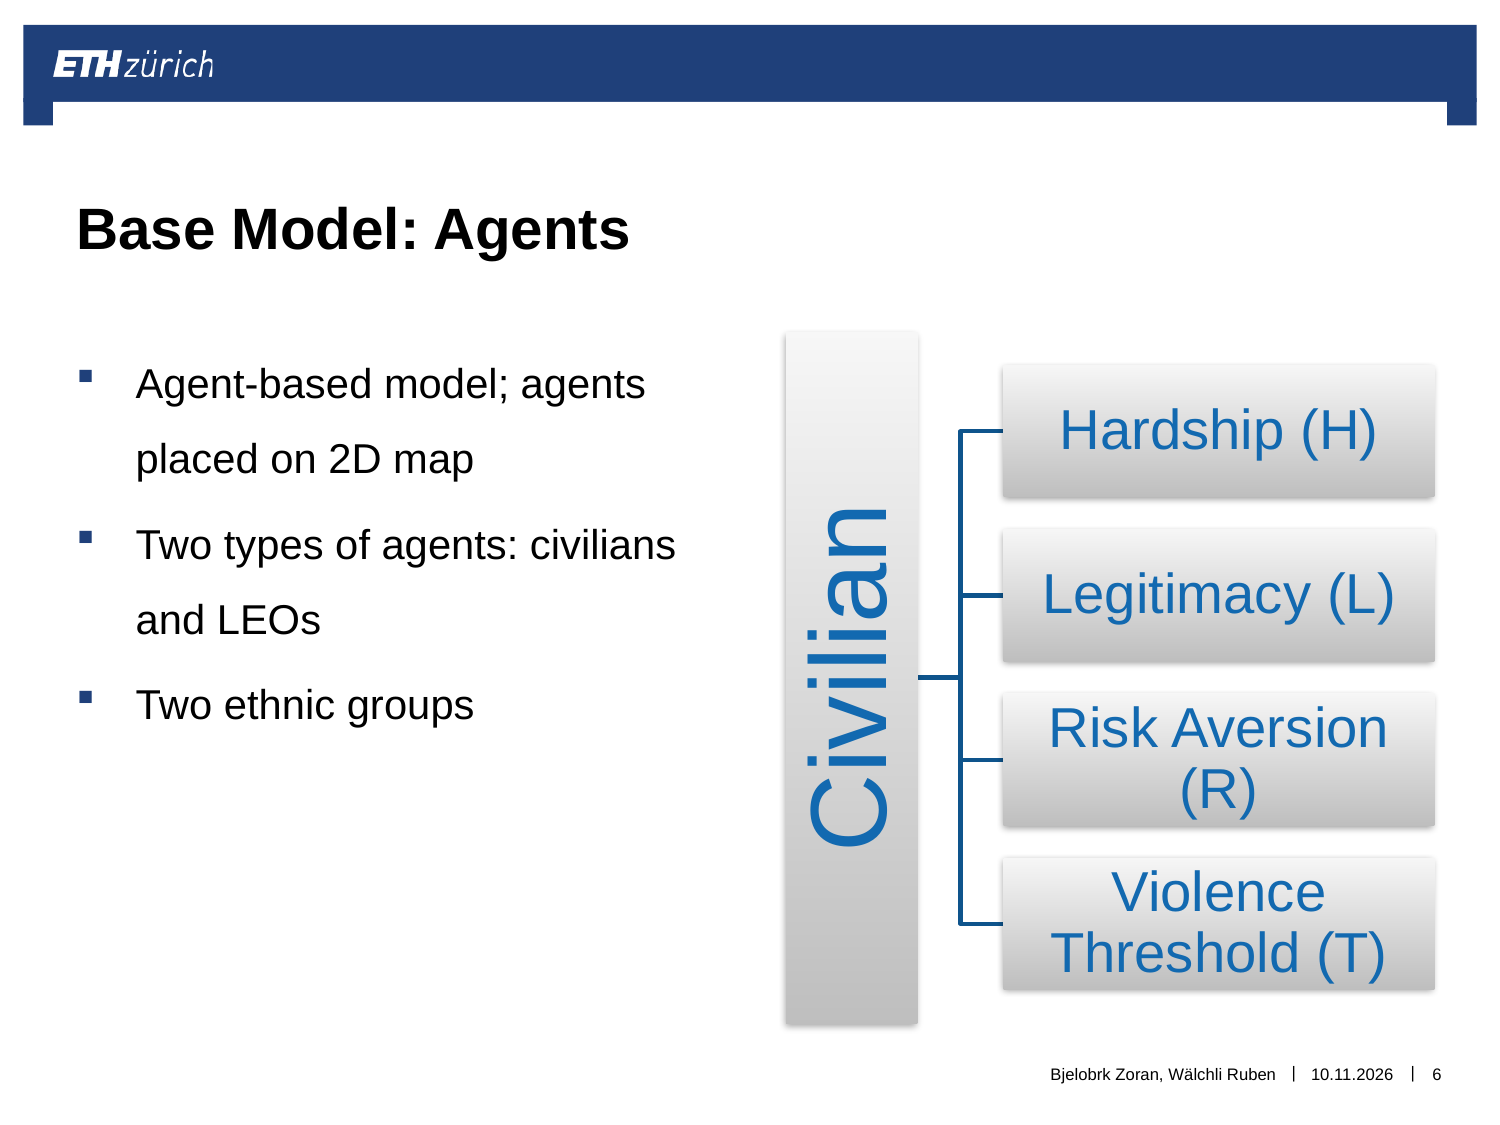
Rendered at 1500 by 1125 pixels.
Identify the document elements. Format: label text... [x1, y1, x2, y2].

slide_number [1302, 1034, 1403, 1112]
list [773, 331, 1447, 1024]
footer Bjelobrk Zoran, Wälchli Ruben [750, 1034, 1277, 1112]
list Agent-based model; agents placed on 2D map Two types of agents: civilians and LEOs Two ethnic groups [53, 332, 727, 1024]
slide_number 5 [1415, 1034, 1459, 1112]
title Base Model: Agents [53, 101, 1447, 262]
